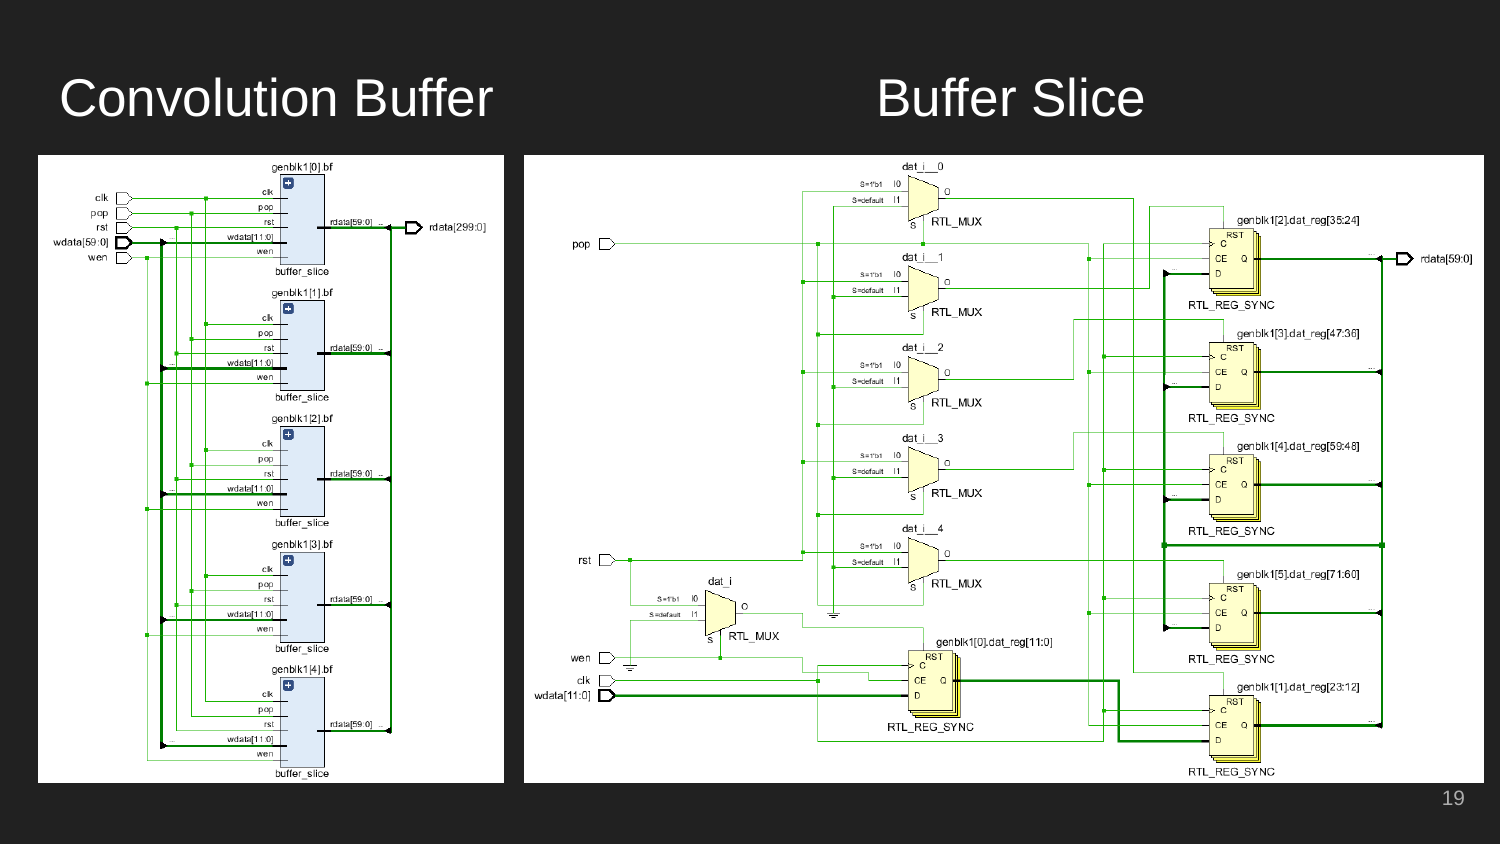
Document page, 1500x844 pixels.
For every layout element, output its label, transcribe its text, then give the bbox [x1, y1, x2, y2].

title Convolution Buffer Buffer Slice [44, 48, 1442, 143]
picture [523, 155, 1485, 783]
picture [38, 155, 505, 783]
slide_number ‹#› [1389, 792, 1480, 830]
